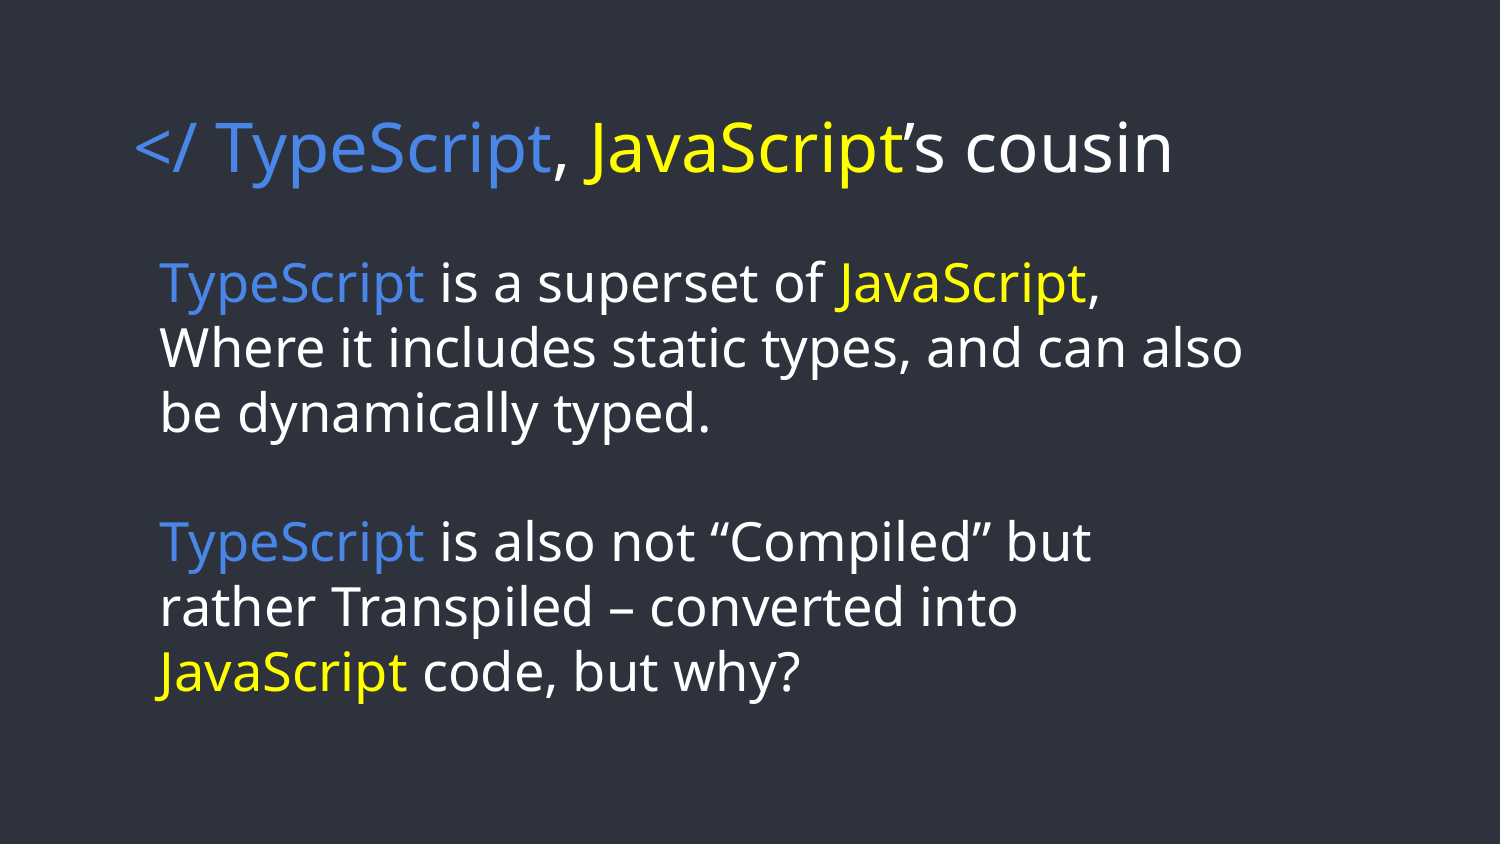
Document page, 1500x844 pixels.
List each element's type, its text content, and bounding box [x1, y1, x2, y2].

title </ TypeScript, JavaScript’s cousin [118, 88, 1382, 183]
text_box TypeScript is a superset of JavaScript, Where it includes static types, and can also be dynamically typed. TypeScript is also not “Compiled” but rather Transpiled – converted into JavaScript code, but why? [144, 232, 1271, 807]
